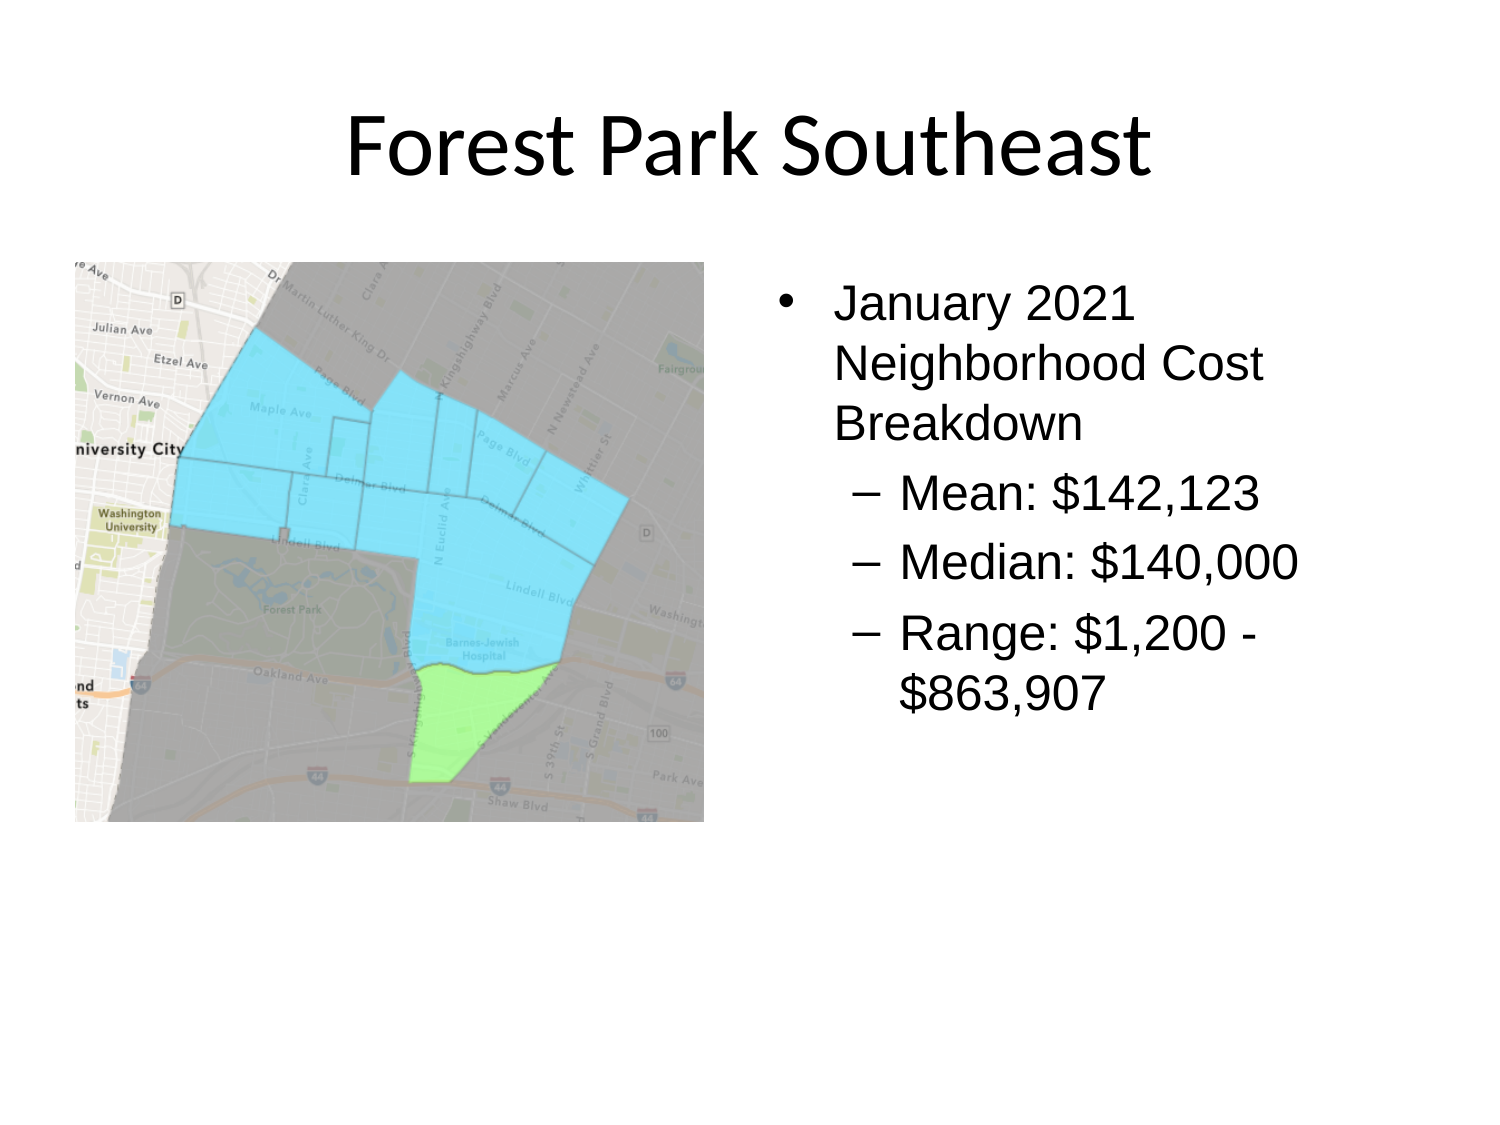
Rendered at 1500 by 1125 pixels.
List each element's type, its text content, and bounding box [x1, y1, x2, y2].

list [74, 262, 704, 823]
list January 2021 Neighborhood Cost Breakdown Mean: $142,123 Median: $140,000 Range: $1,200 - $863,907 [762, 262, 1425, 1005]
title Forest Park Southeast [75, 45, 1425, 233]
